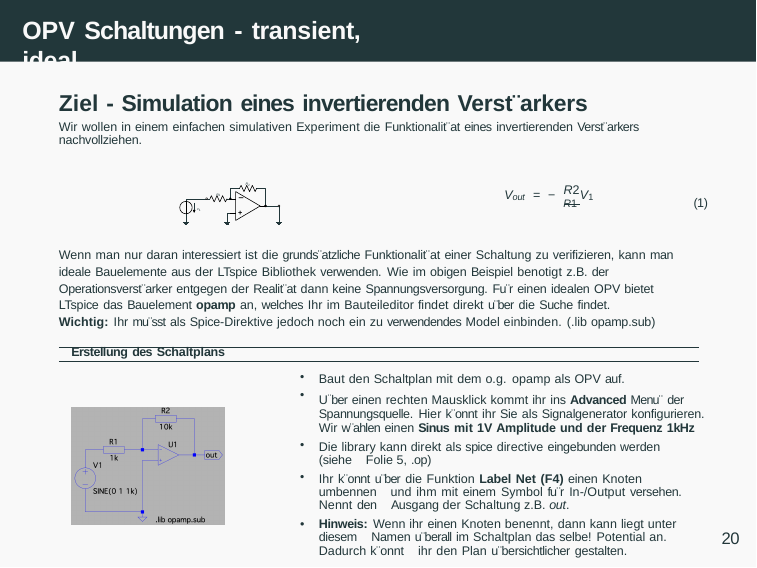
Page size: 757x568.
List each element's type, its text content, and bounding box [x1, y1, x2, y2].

text_box R2 [239, 178, 257, 184]
text_box 20 [719, 526, 742, 548]
picture [71, 406, 225, 526]
title OPV Schaltungen - transient, ideal [20, 12, 425, 110]
text_box (1) [691, 192, 713, 210]
text_box Ziel - Simulation eines invertierenden Verst¨arkers Wir wollen in einem einfachen simulativen Experiment die Funktionalit¨at eines invertierenden Verst¨arkers nachvollziehen. [56, 81, 641, 148]
list Wenn man nur daran interessiert ist die grunds¨atzliche Funktionalit¨at einer Schaltung zu verifizieren, kann man ideale Bauelemente aus der LTspice Bibliothek verwenden. Wie im obigen Beispiel benotigt z.B. der Operationsverst¨arker entgegen der Realit¨at dann keine Spannungsversorgung. Fu¨r einen idealen OPV bietet LTspice das Bauelement opamp an, welches Ihr im Bauteileditor findet direkt u¨ber die Suche findet. Wichtig: Ihr mu¨sst als Spice-Direktive jedoch noch ein zu verwendendes Model einbinden. (.lib opamp.sub) Erstellung des Schaltplans [56, 243, 677, 560]
text_box Baut den Schaltplan mit dem o.g. opamp als OPV auf. U¨ber einen rechten Mausklick kommt ihr ins Advanced Menu¨ der Spannungsquelle. Hier k¨onnt ihr Sie als Signalgenerator konfigurieren. Wir w¨ahlen einen Sinus mit 1V Amplitude und der Frequenz 1kHz Die library kann direkt als spice directive eingebunden werden (siehe Folie 5, .op) Ihr k¨onnt u¨ber die Funktion Label Net (F4) einen Knoten umbennen und ihm mit einem Symbol fu¨r In-/Output versehen. Nennt den Ausgang der Schaltung z.B. out. Hinweis: Wenn ihr einen Knoten benennt, dann kann liegt unter diesem Namen u¨berall im Schaltplan das selbe! Potential an. Dadurch k¨onnt ihr den Plan u¨bersichtlicher gestalten. [294, 361, 724, 558]
text_box R2 Vout = − R1 V1 [498, 182, 604, 210]
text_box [261, 188, 280, 203]
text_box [223, 204, 283, 226]
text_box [182, 184, 258, 226]
